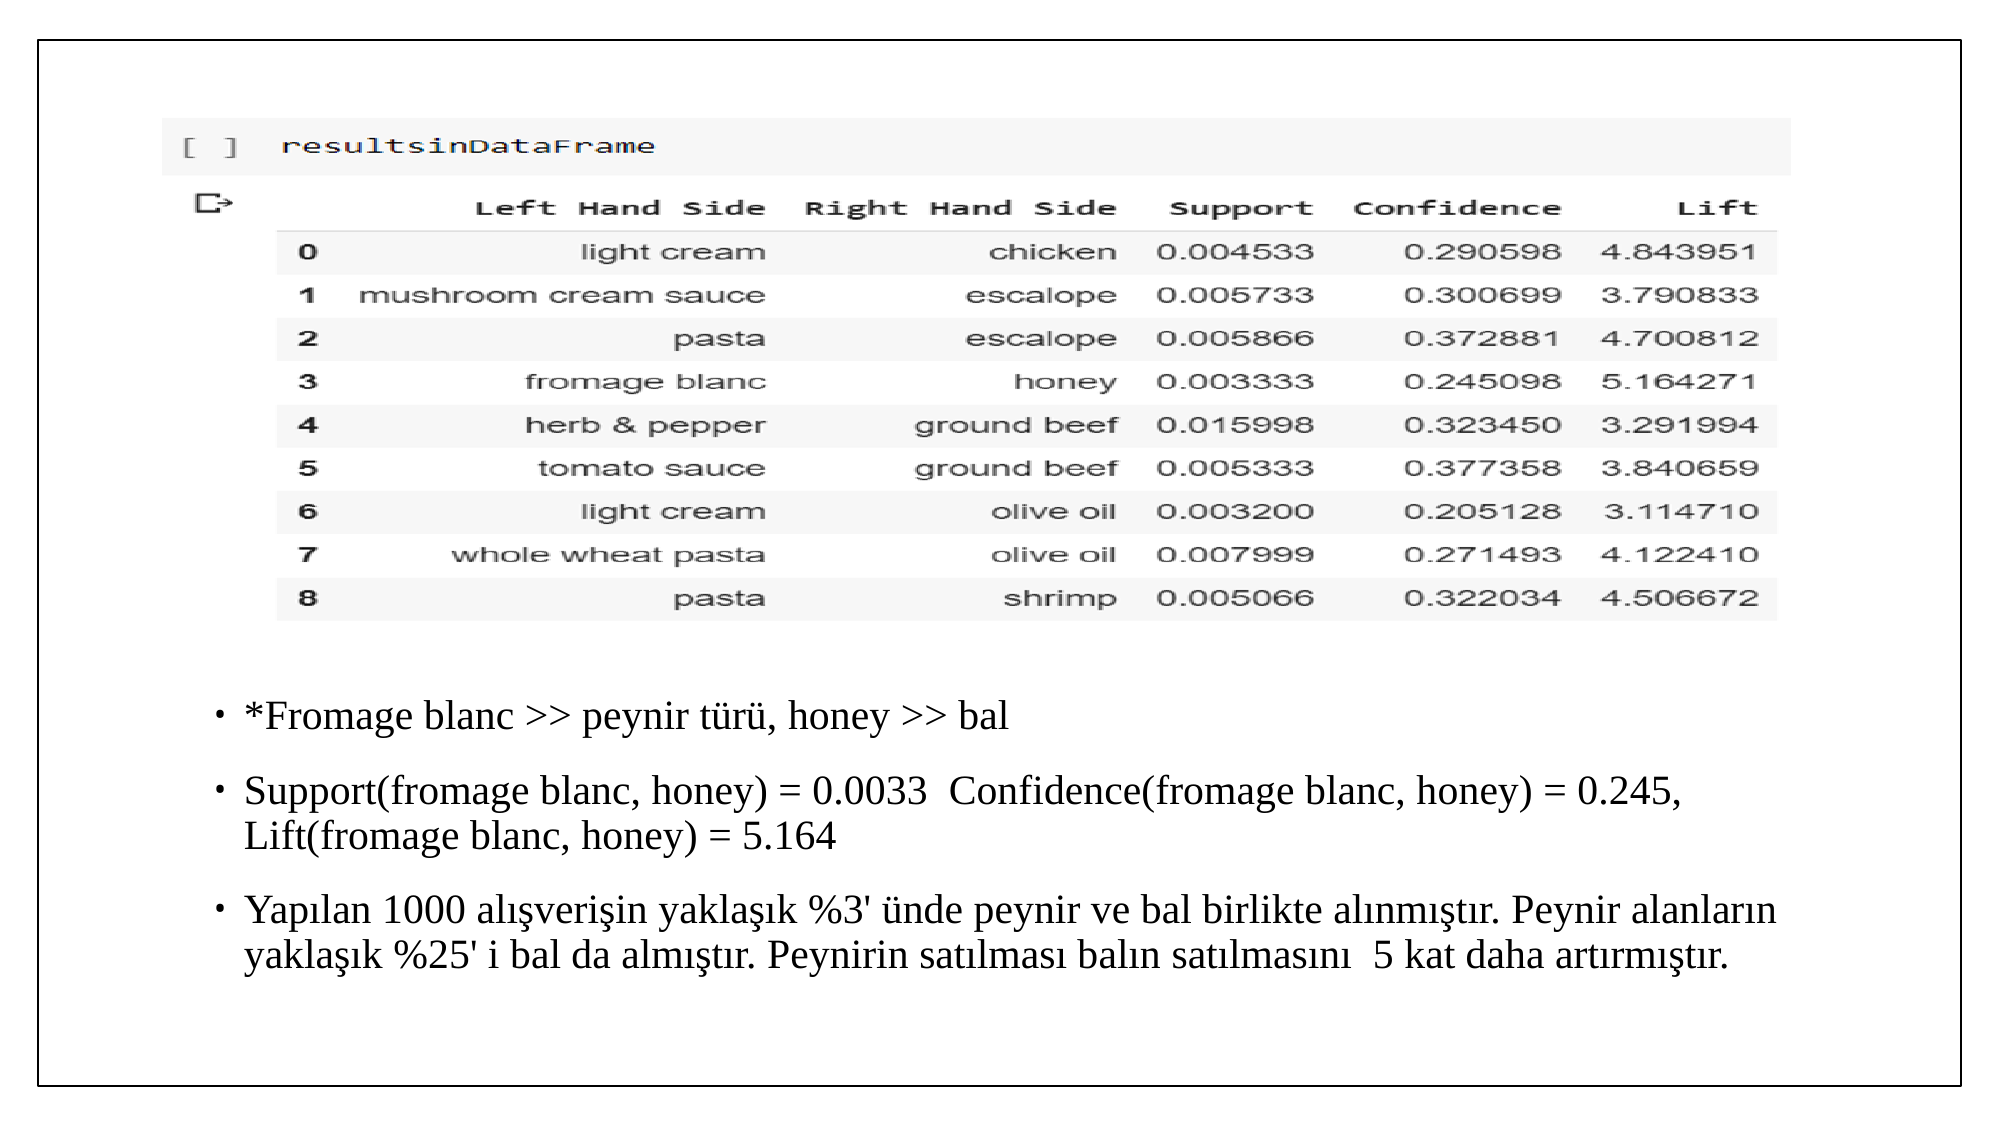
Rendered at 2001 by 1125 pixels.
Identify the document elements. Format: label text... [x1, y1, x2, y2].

picture [162, 114, 1792, 626]
list *Fromage blanc >> peynir türü, honey >> bal Support(fromage blanc, honey) = 0.0033 Confidence(fromage blanc, honey) = 0.245, Lift(fromage blanc, honey) = 5.164 Yapılan 1000 alışverişin yaklaşık %3' ünde peynir ve bal birlikte alınmıştır. Peynir alanların yaklaşık %25' i bal da almıştır. Peynirin satılması balın satılmasını 5 kat daha artırmıştır. [191, 87, 1811, 1037]
